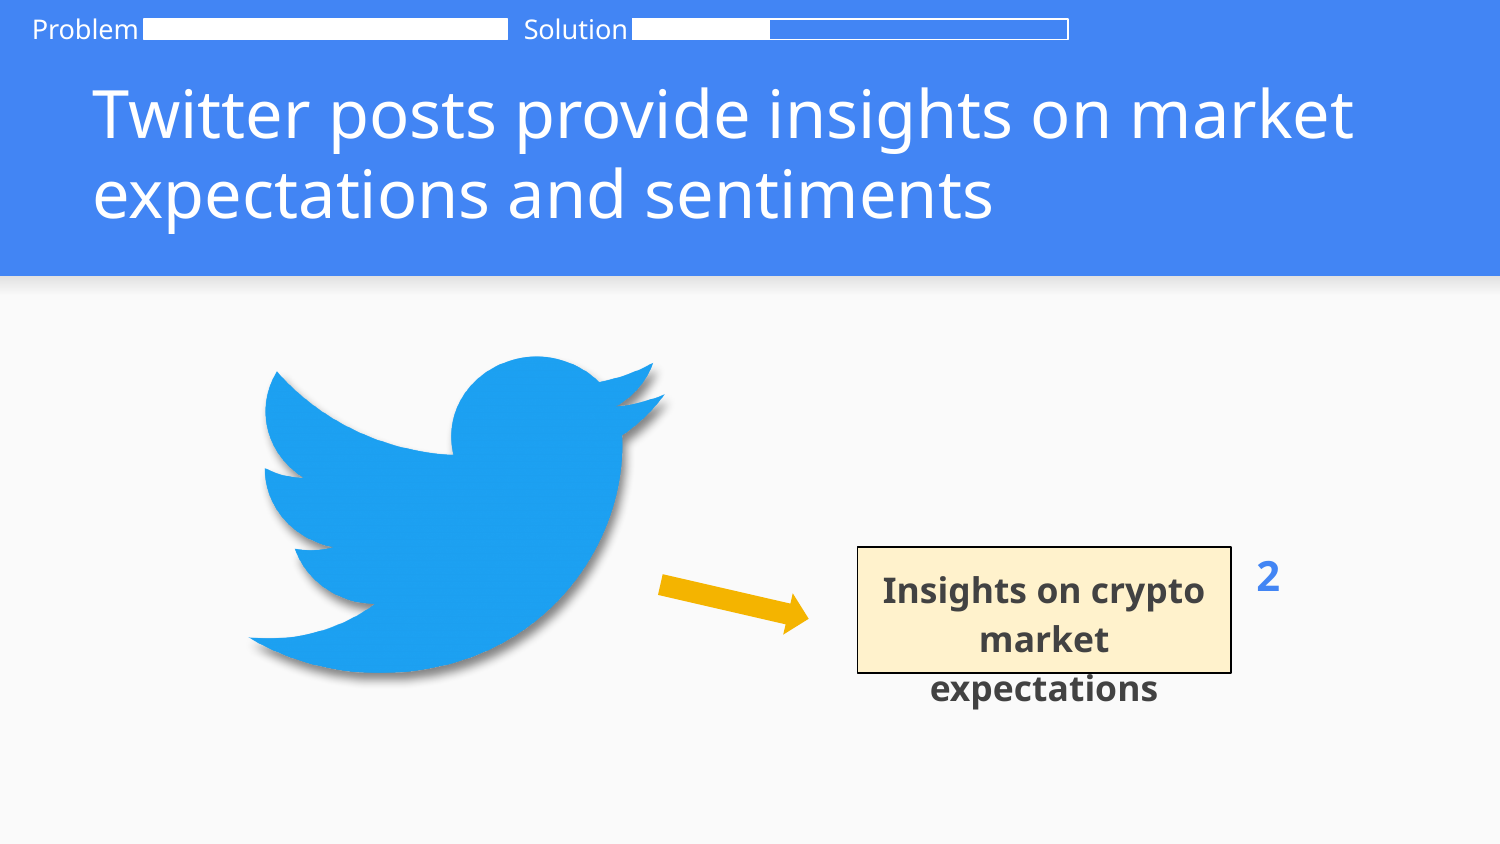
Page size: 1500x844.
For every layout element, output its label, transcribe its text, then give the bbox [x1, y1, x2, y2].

text_box [770, 19, 1069, 40]
text_box [143, 19, 507, 40]
title Solution [508, 17, 646, 61]
text_box [632, 19, 770, 40]
title 2 [1241, 563, 1295, 615]
text_box [669, 575, 809, 635]
picture [246, 356, 665, 674]
list Insights on crypto market expectations [857, 546, 1231, 673]
title Twitter posts provide insights on market expectations and sentiments [77, 121, 1427, 248]
title Problem [16, 17, 155, 61]
